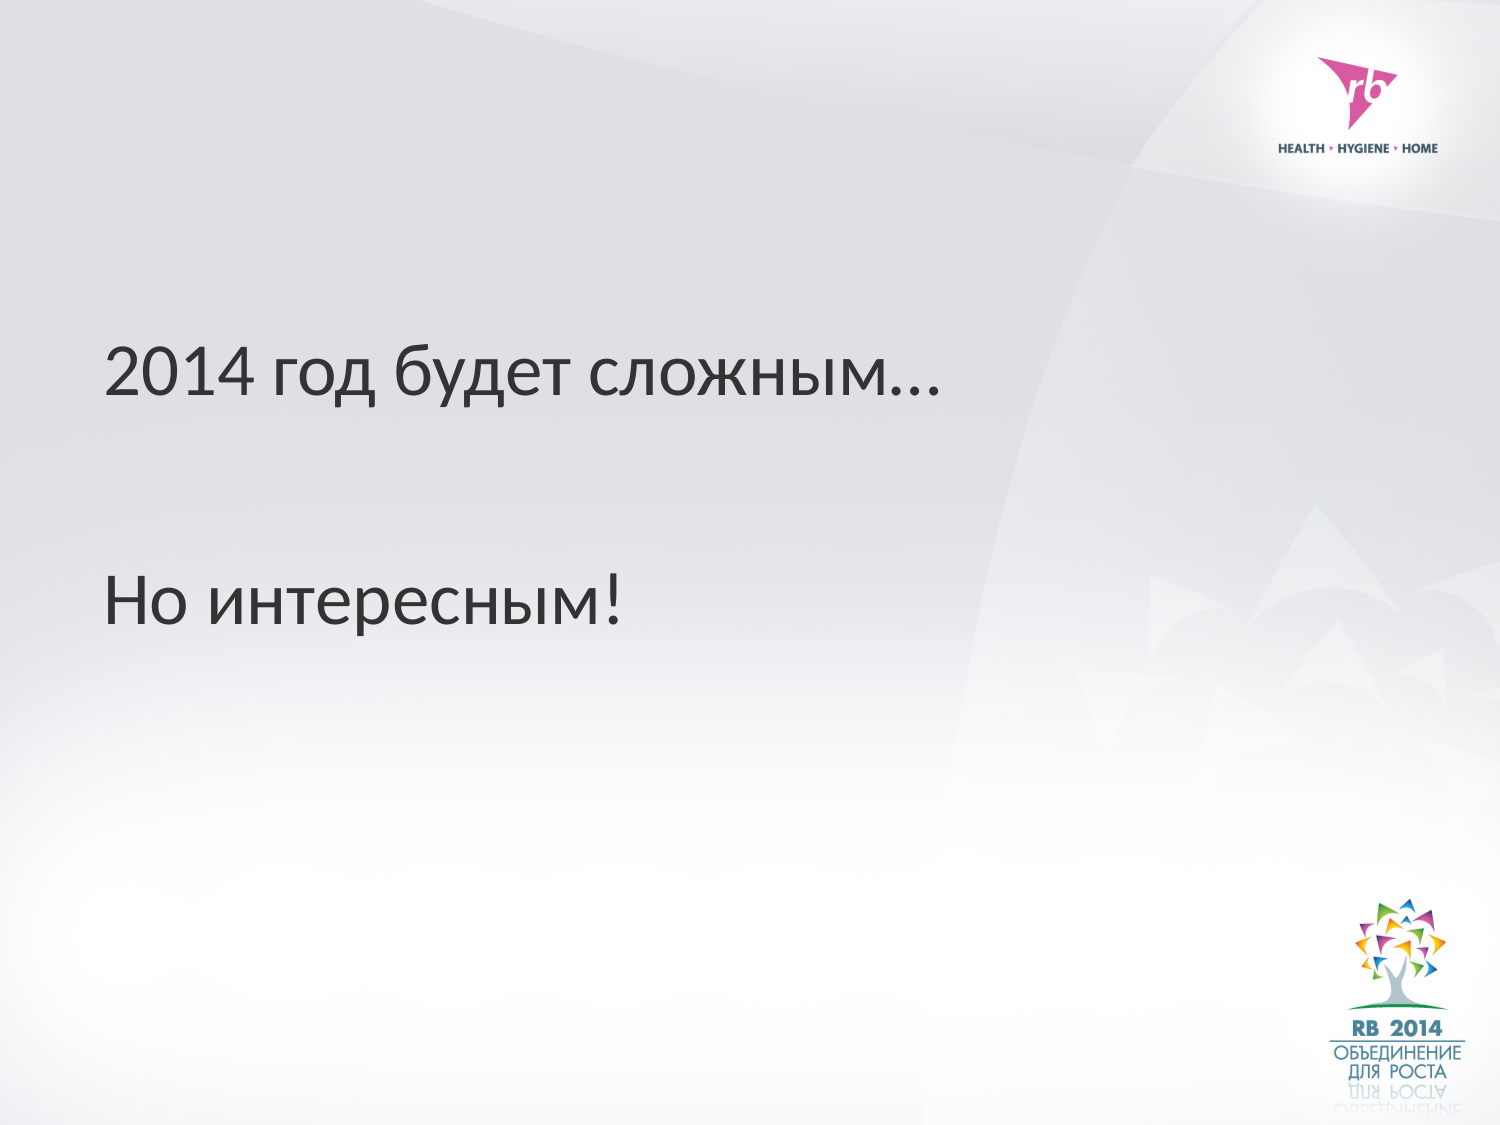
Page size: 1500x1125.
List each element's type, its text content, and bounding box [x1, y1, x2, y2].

text_box Но интересным! [88, 531, 1237, 657]
picture [0, 0, 1500, 1125]
text_box 2014 год будет сложным… [88, 302, 1237, 429]
